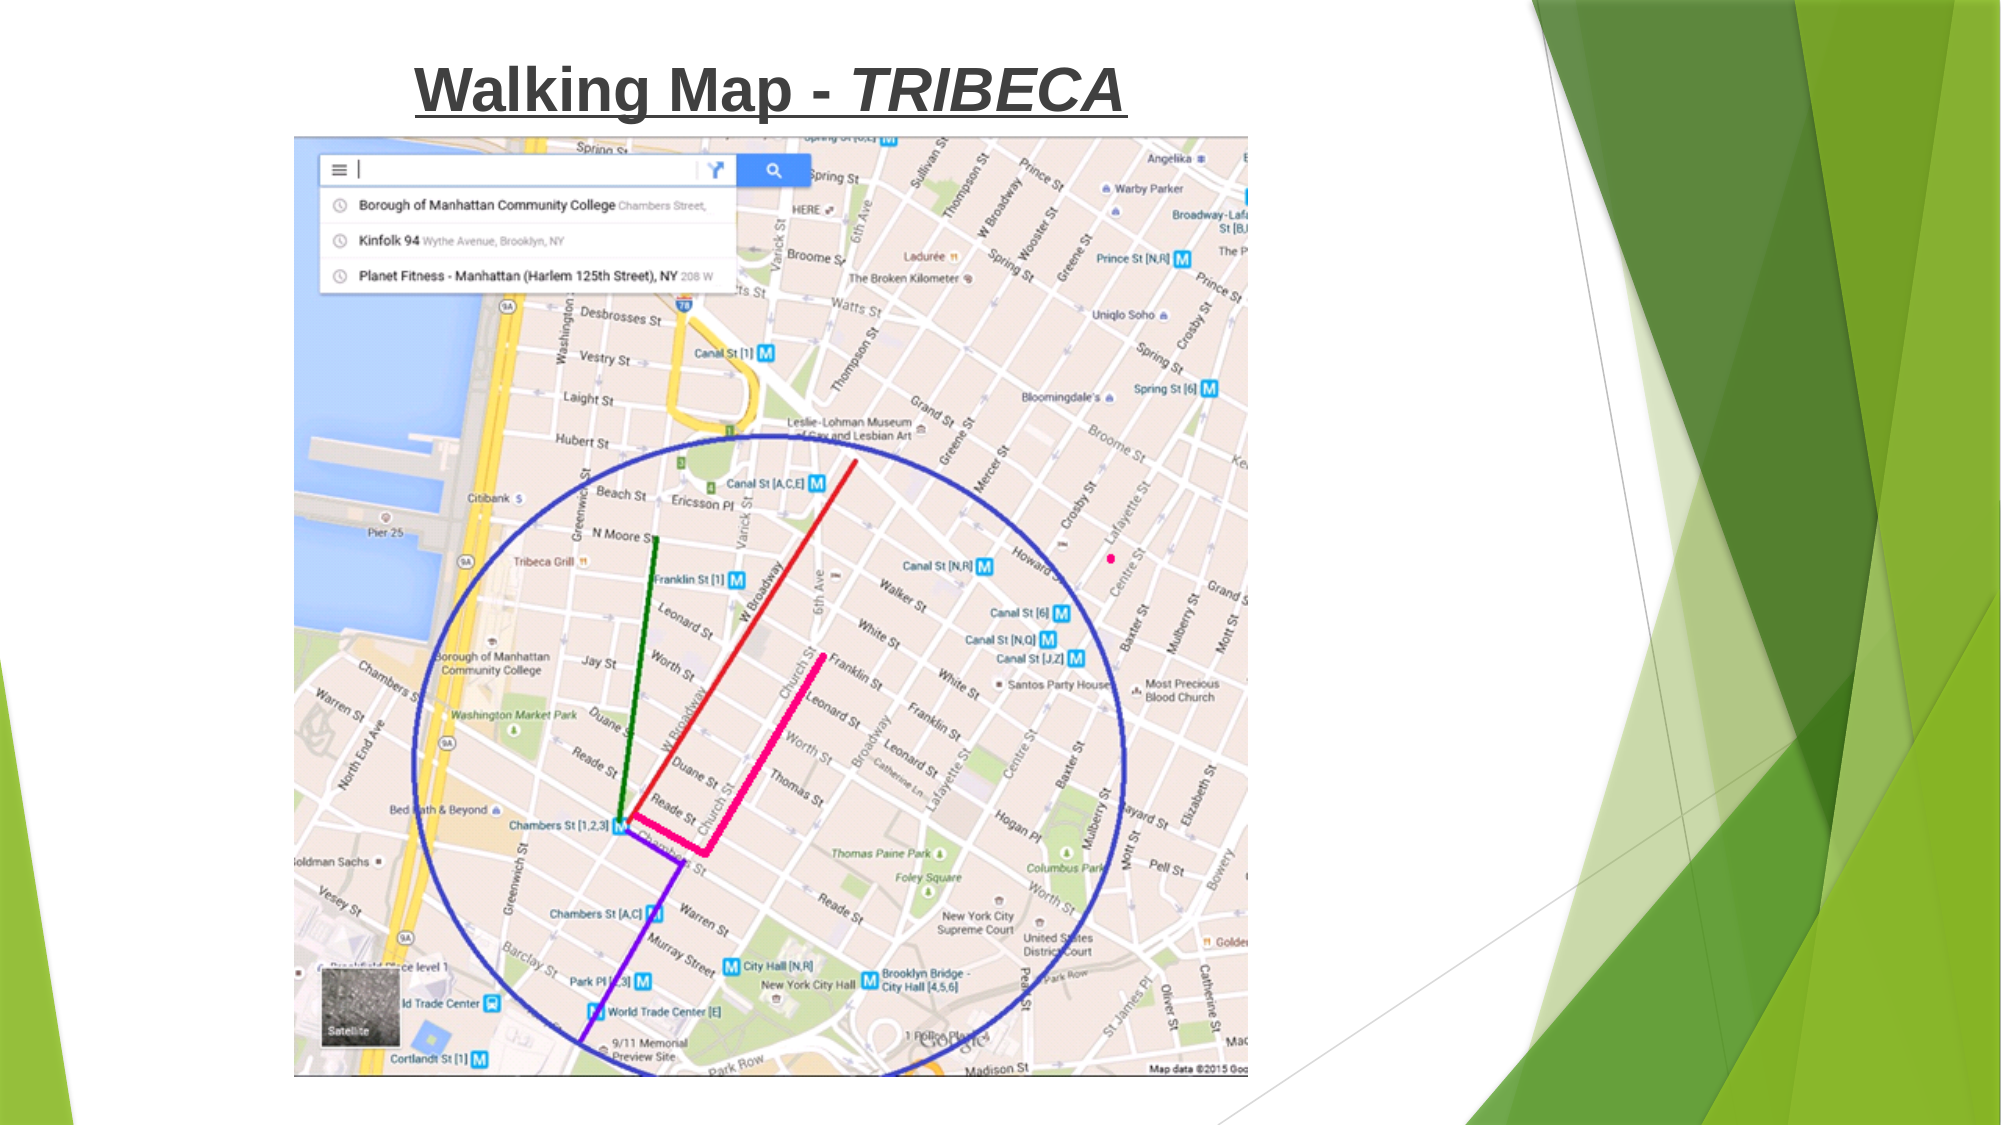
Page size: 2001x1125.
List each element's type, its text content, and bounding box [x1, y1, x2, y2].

picture [293, 134, 1249, 1077]
list Walking Map - TRIBECA [34, 37, 1509, 136]
